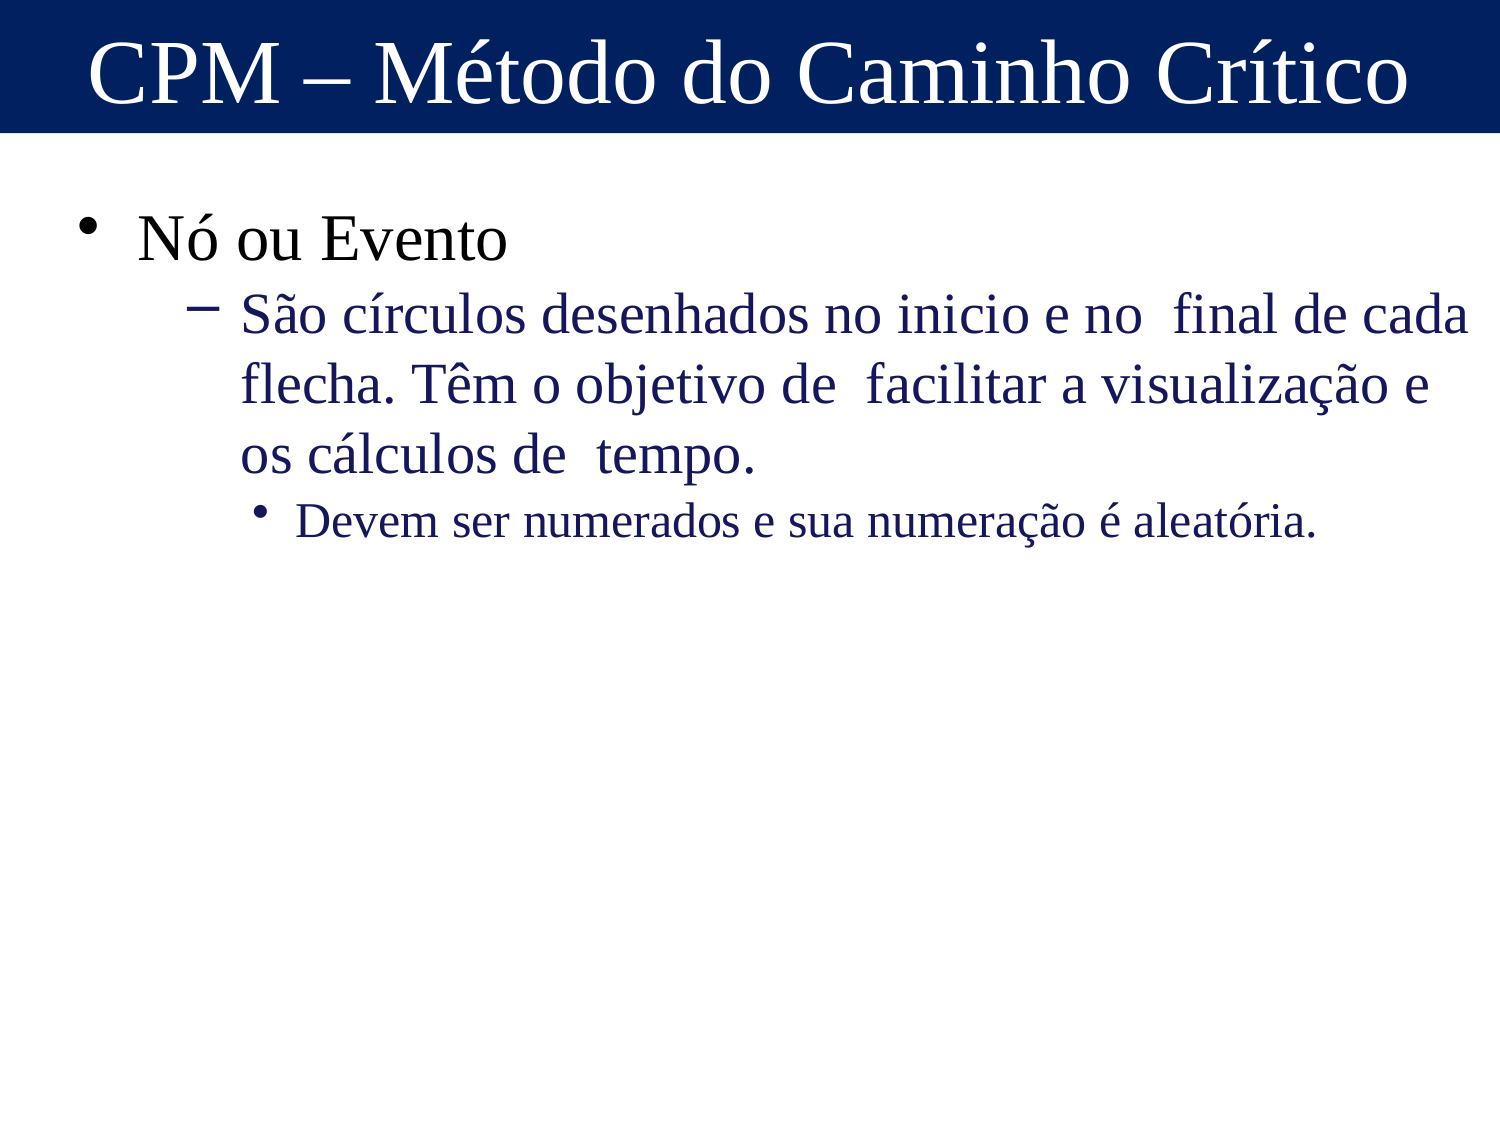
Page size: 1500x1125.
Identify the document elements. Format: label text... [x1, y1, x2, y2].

text_box CPM – Método do Caminho Crítico [0, 0, 1500, 134]
list Nó ou Evento São círculos desenhados no inicio e no final de cada flecha. Têm o objetivo de facilitar a visualização e os cálculos de tempo. Devem ser numerados e sua numeração é aleatória. [19, 192, 1478, 832]
